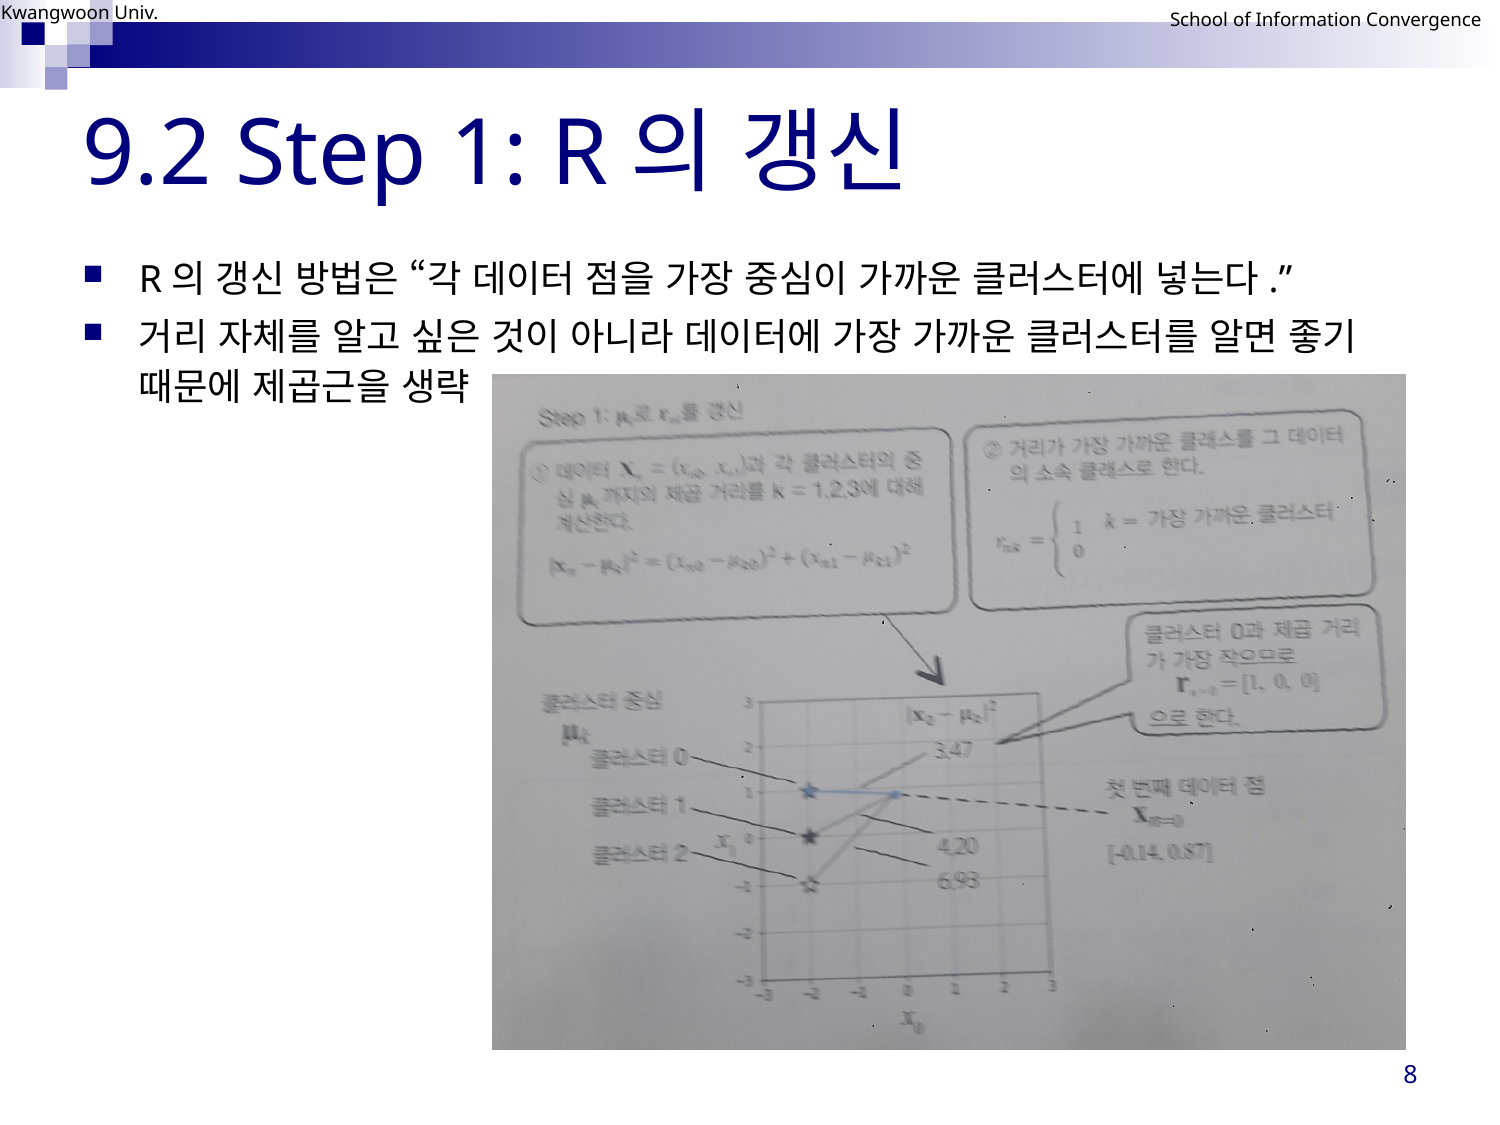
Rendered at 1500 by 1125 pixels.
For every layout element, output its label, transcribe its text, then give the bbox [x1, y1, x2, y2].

title 9.2 Step 1: R의 갱신 [74, 74, 1426, 221]
list R의 갱신 방법은 “각 데이터 점을 가장 중심이 가까운 클러스터에 넣는다.” 거리 자체를 알고 싶은 것이 아니라 데이터에 가장 가까운 클러스터를 알면 좋기 때문에 제곱근을 생략 [74, 242, 1426, 506]
picture [491, 374, 1407, 1051]
slide_number 8 [1379, 1055, 1426, 1101]
